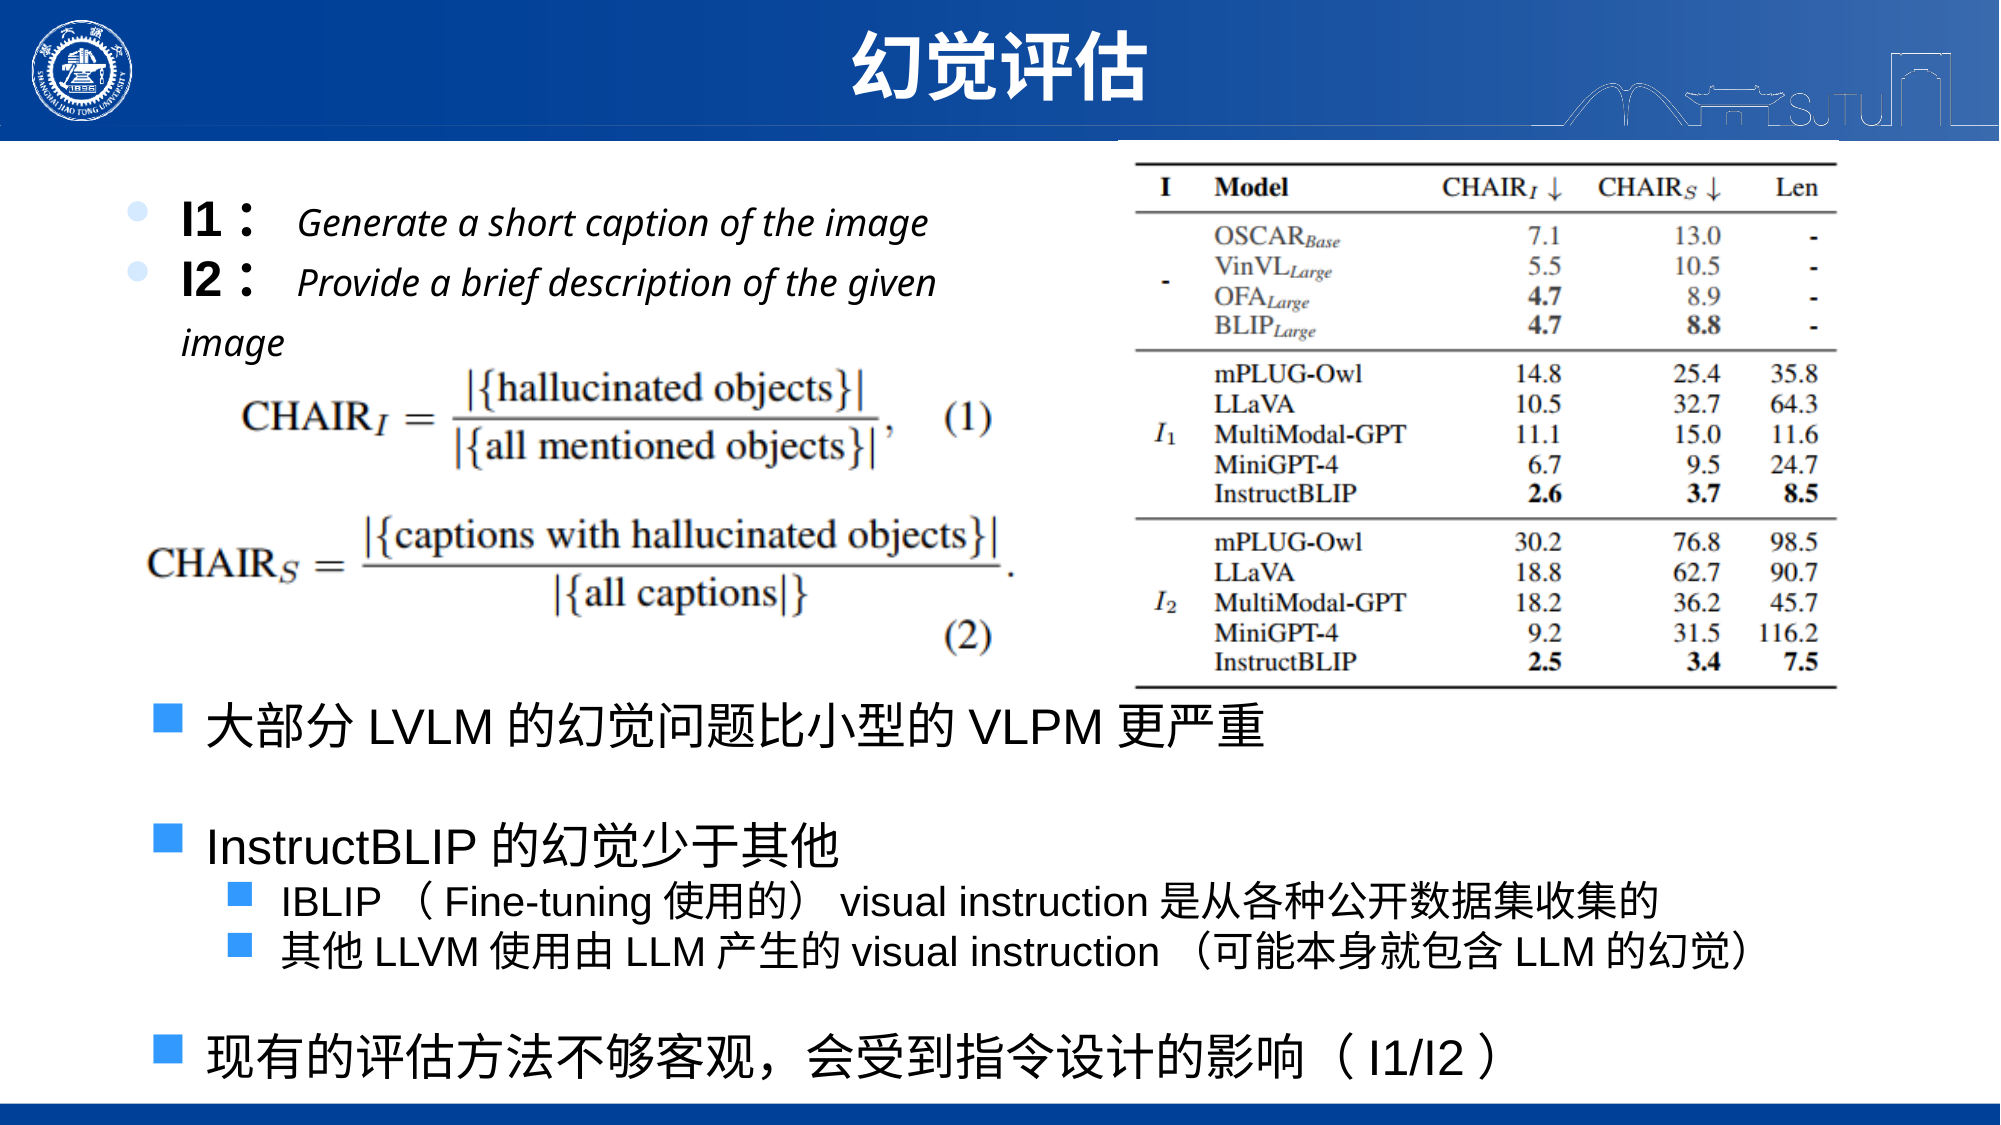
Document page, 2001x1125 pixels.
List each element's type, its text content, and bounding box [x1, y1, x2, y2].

text_box I1：Generate a short caption of the image I2：Provide a brief description of the given image [109, 179, 1040, 374]
list 幻觉评估 [1, 0, 1999, 141]
picture [134, 353, 1017, 670]
text_box 大部分LVLM的幻觉问题比小型的VLPM更严重 InstructBLIP的幻觉少于其他 IBLIP（Fine-tuning使用的）visual instruction是从各种公开数据集收集的 其他LLVM使用由LLM产生的visual instruction（可能本身就包含LLM的幻觉） 现有的评估方法不够客观，会受到指令设计的影响（I1/I2） [134, 687, 1902, 1093]
picture [1118, 140, 1839, 692]
